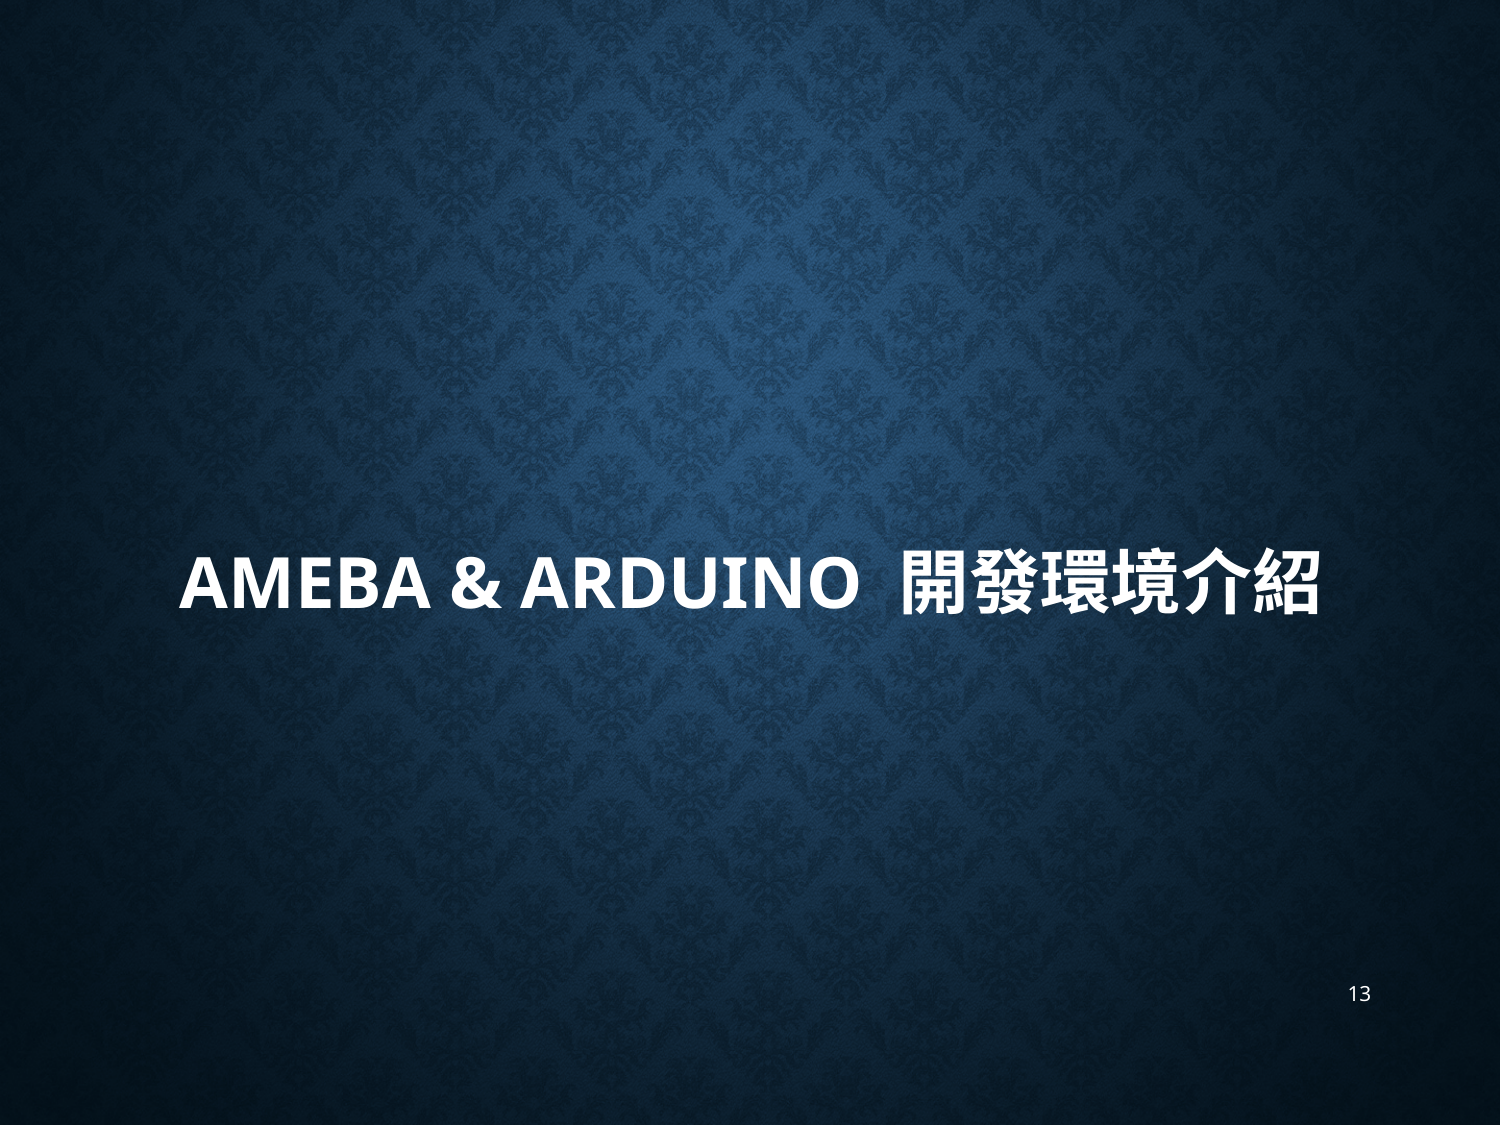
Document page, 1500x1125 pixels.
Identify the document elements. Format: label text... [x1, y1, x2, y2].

title Ameba & Arduino 開發環境介紹 [76, 491, 1427, 680]
slide_number 13 [1293, 965, 1387, 1025]
